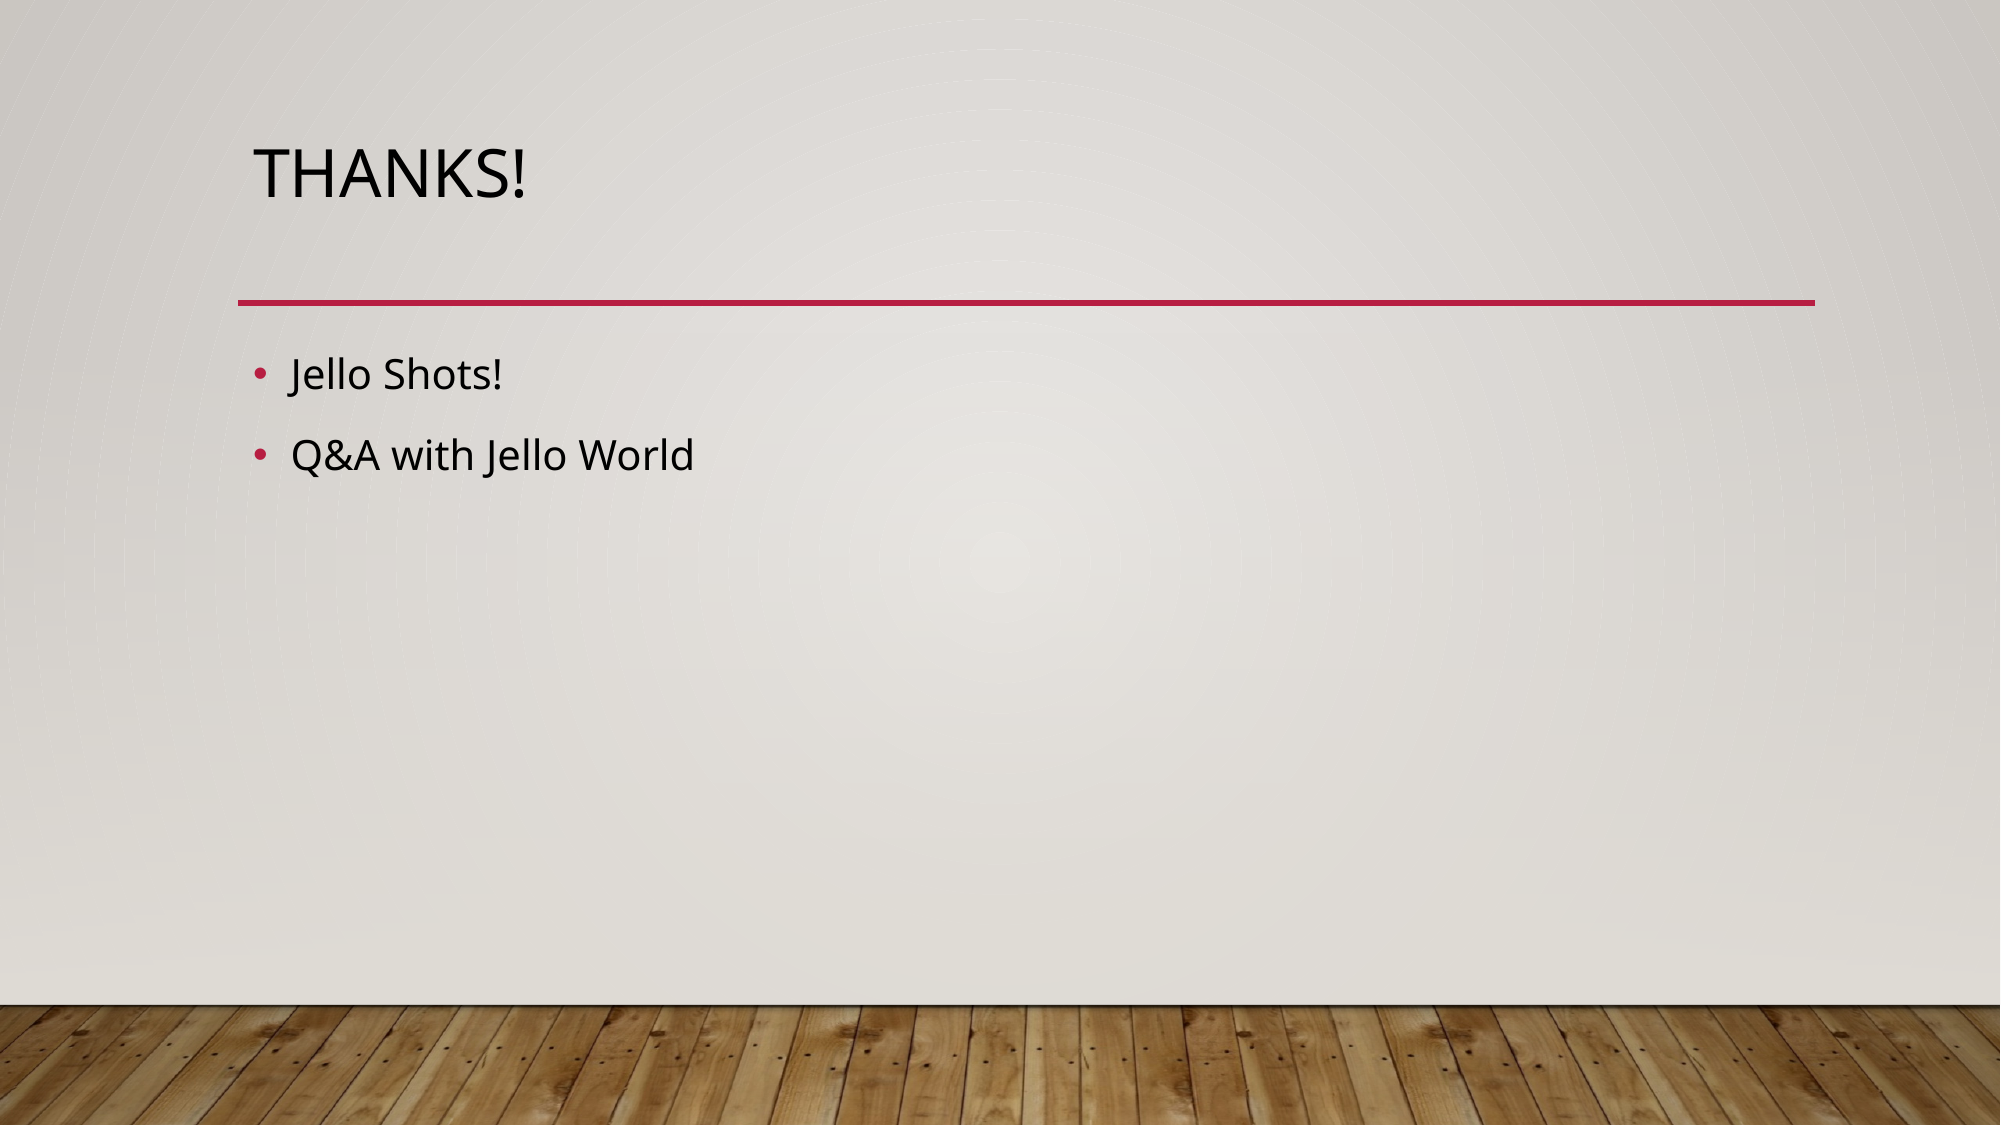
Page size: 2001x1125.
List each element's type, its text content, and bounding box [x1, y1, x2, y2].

title Thanks! [238, 131, 1814, 305]
picture [0, 1005, 2000, 1125]
list Jello Shots! Q&A with Jello World [238, 330, 1814, 897]
